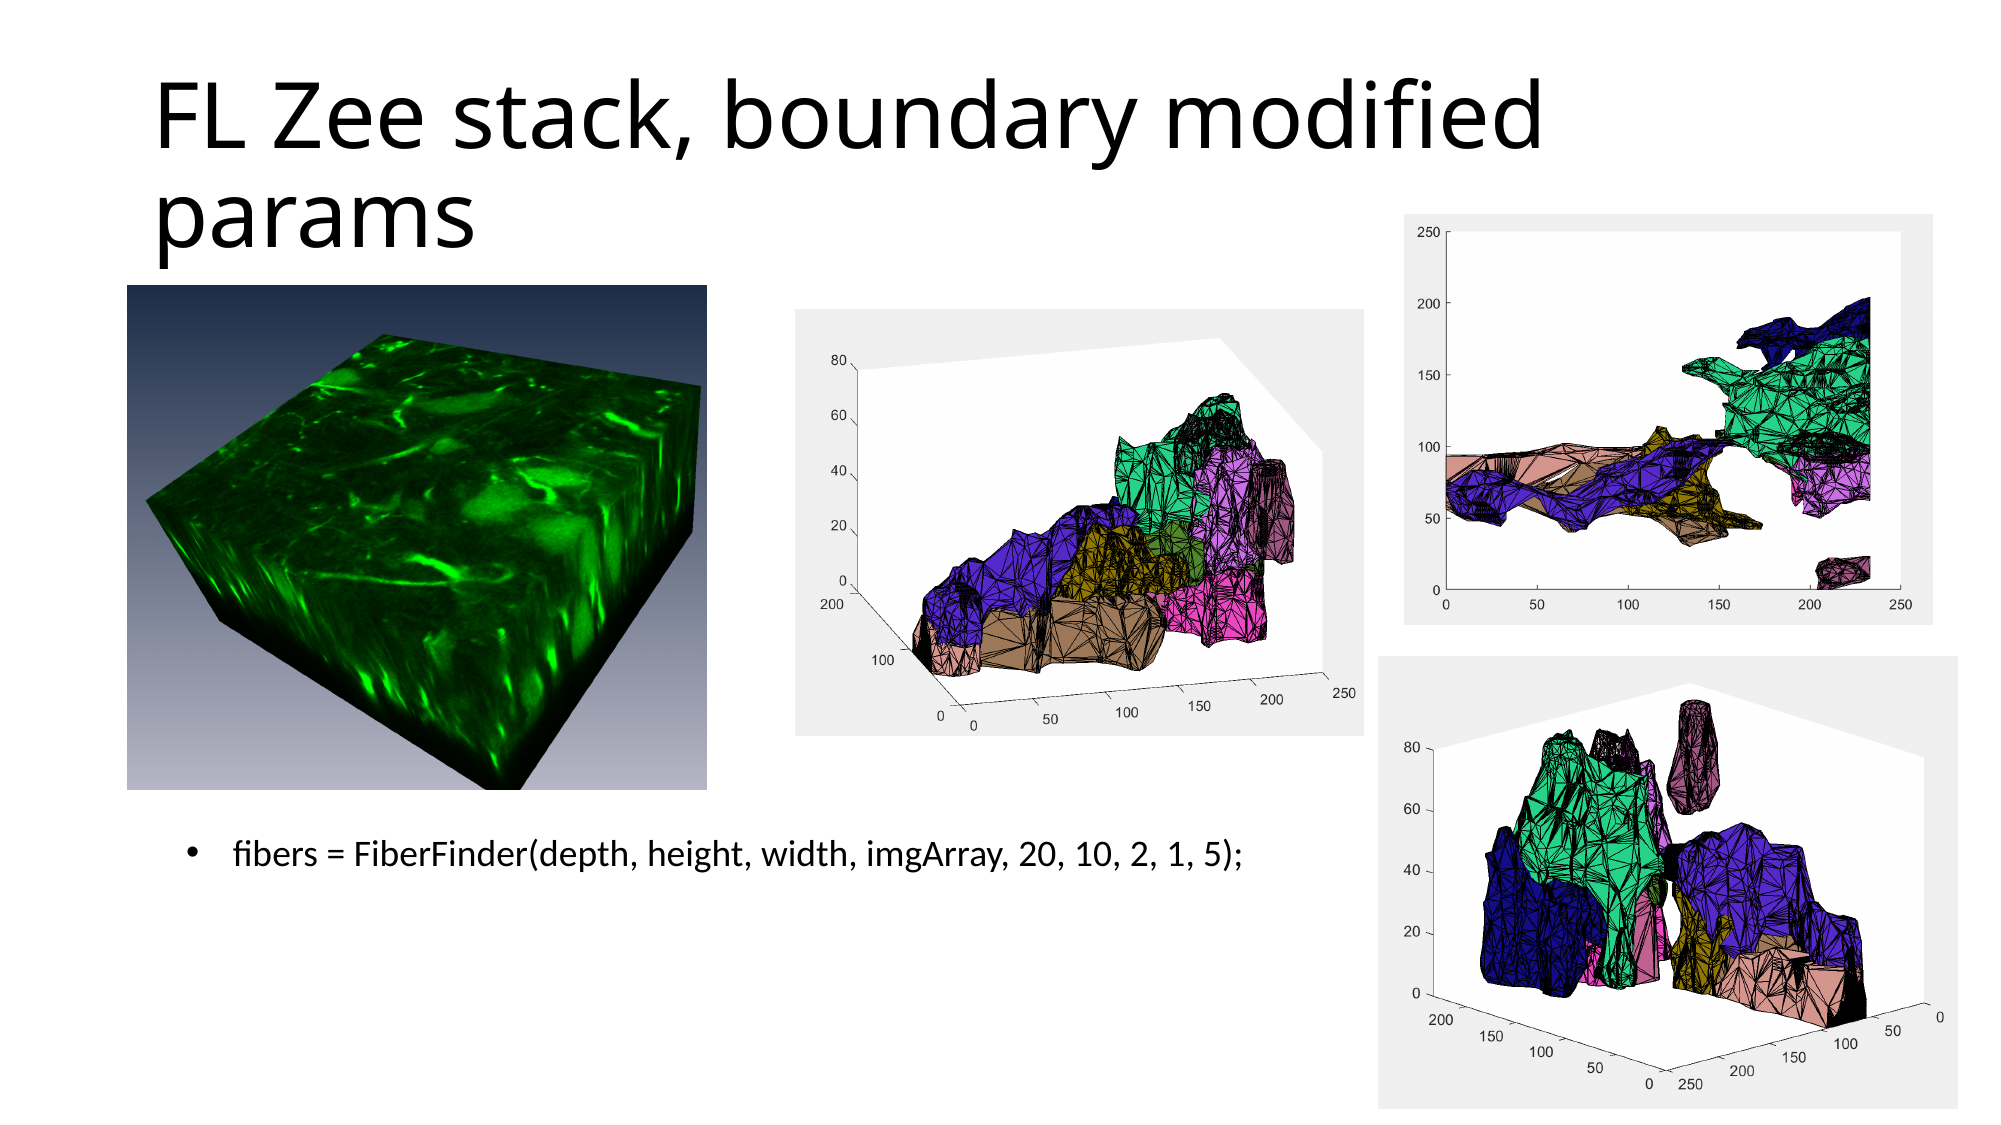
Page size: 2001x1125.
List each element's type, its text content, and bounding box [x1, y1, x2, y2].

picture [1378, 656, 1958, 1109]
picture [1404, 214, 1933, 625]
picture [127, 285, 707, 791]
text_box fibers = FiberFinder(depth, height, width, imgArray, 20, 10, 2, 1, 5); [171, 821, 1378, 882]
title FL Zee stack, boundary modified params [137, 59, 1863, 278]
picture [795, 309, 1364, 736]
